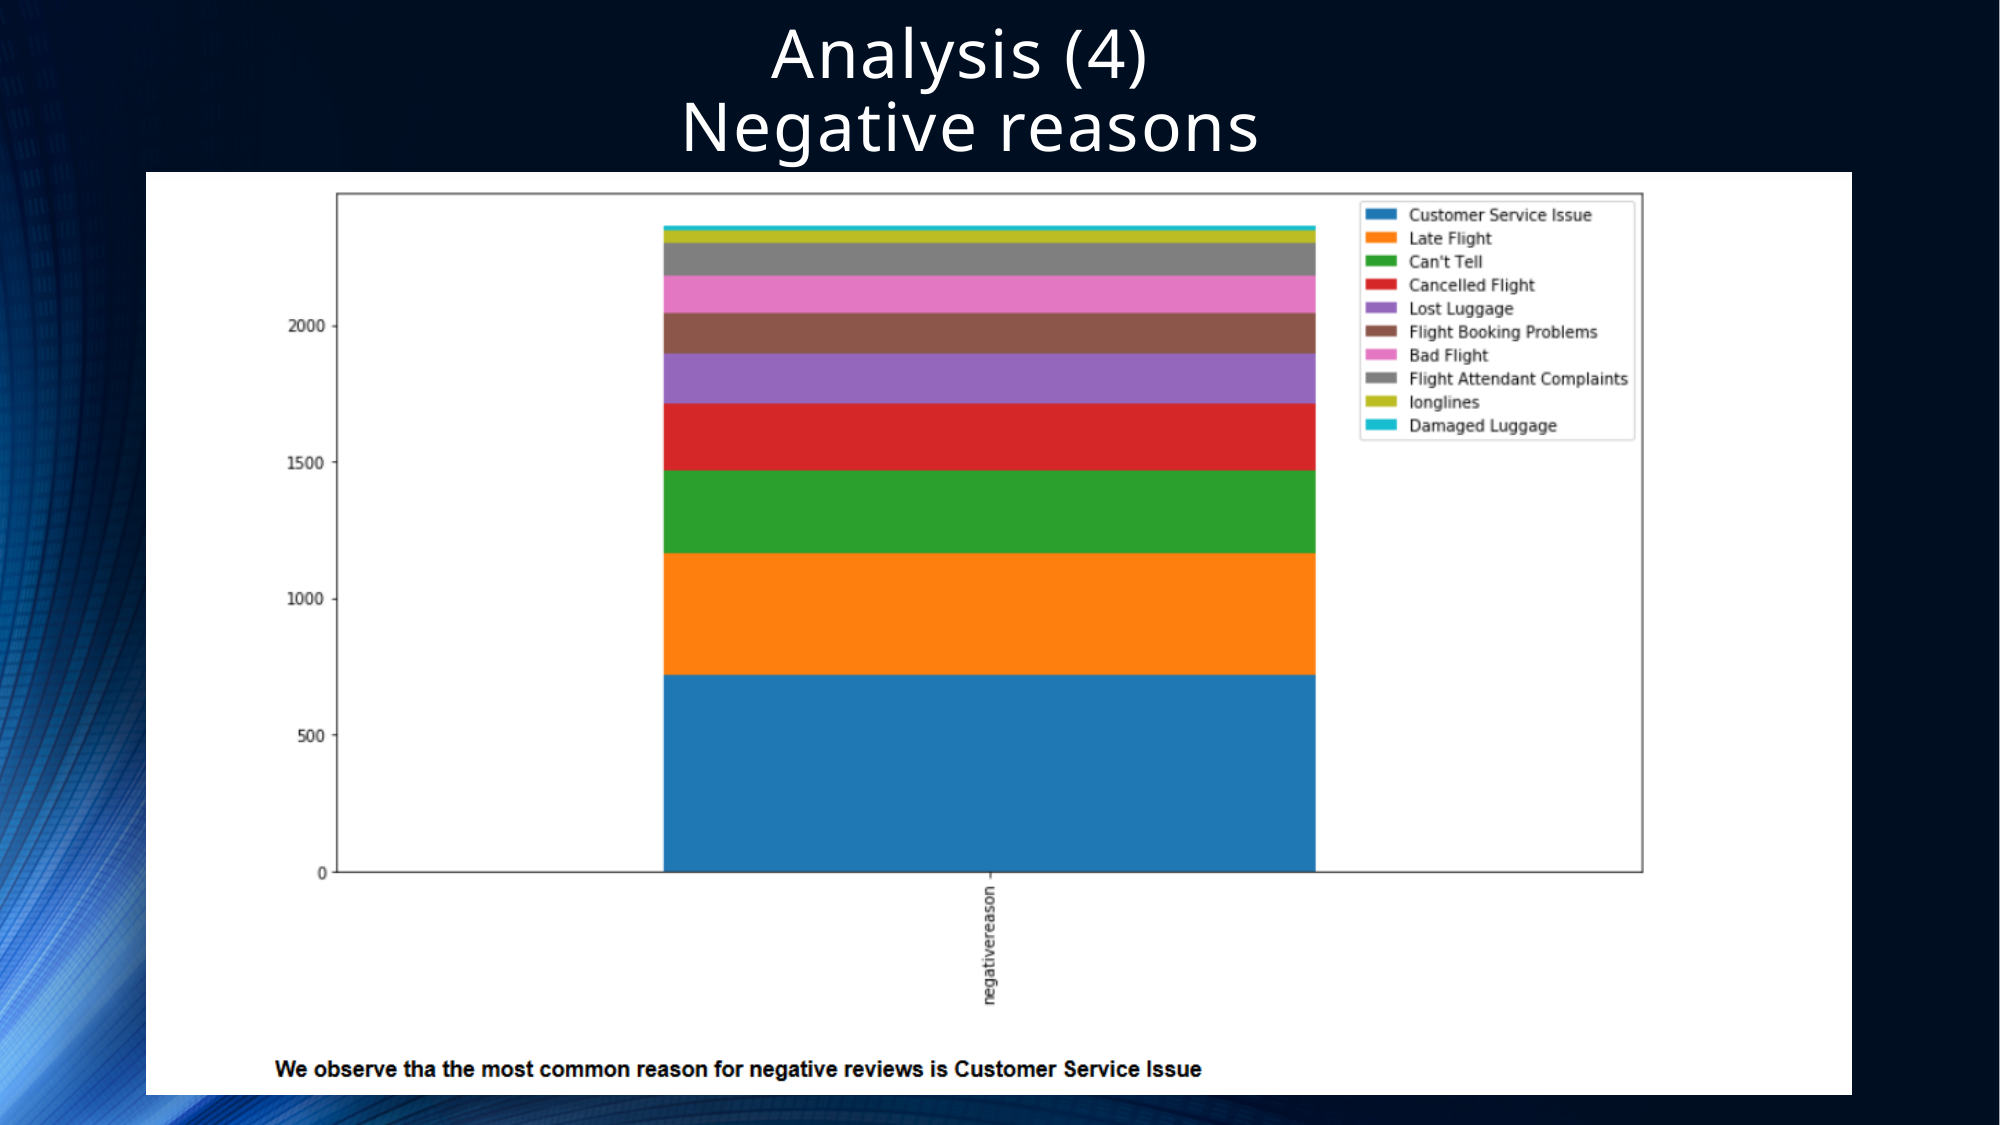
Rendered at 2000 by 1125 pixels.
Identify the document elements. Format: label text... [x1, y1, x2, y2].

title Analysis (4) Negative reasons [212, 12, 1730, 172]
picture [0, 0, 2000, 1125]
